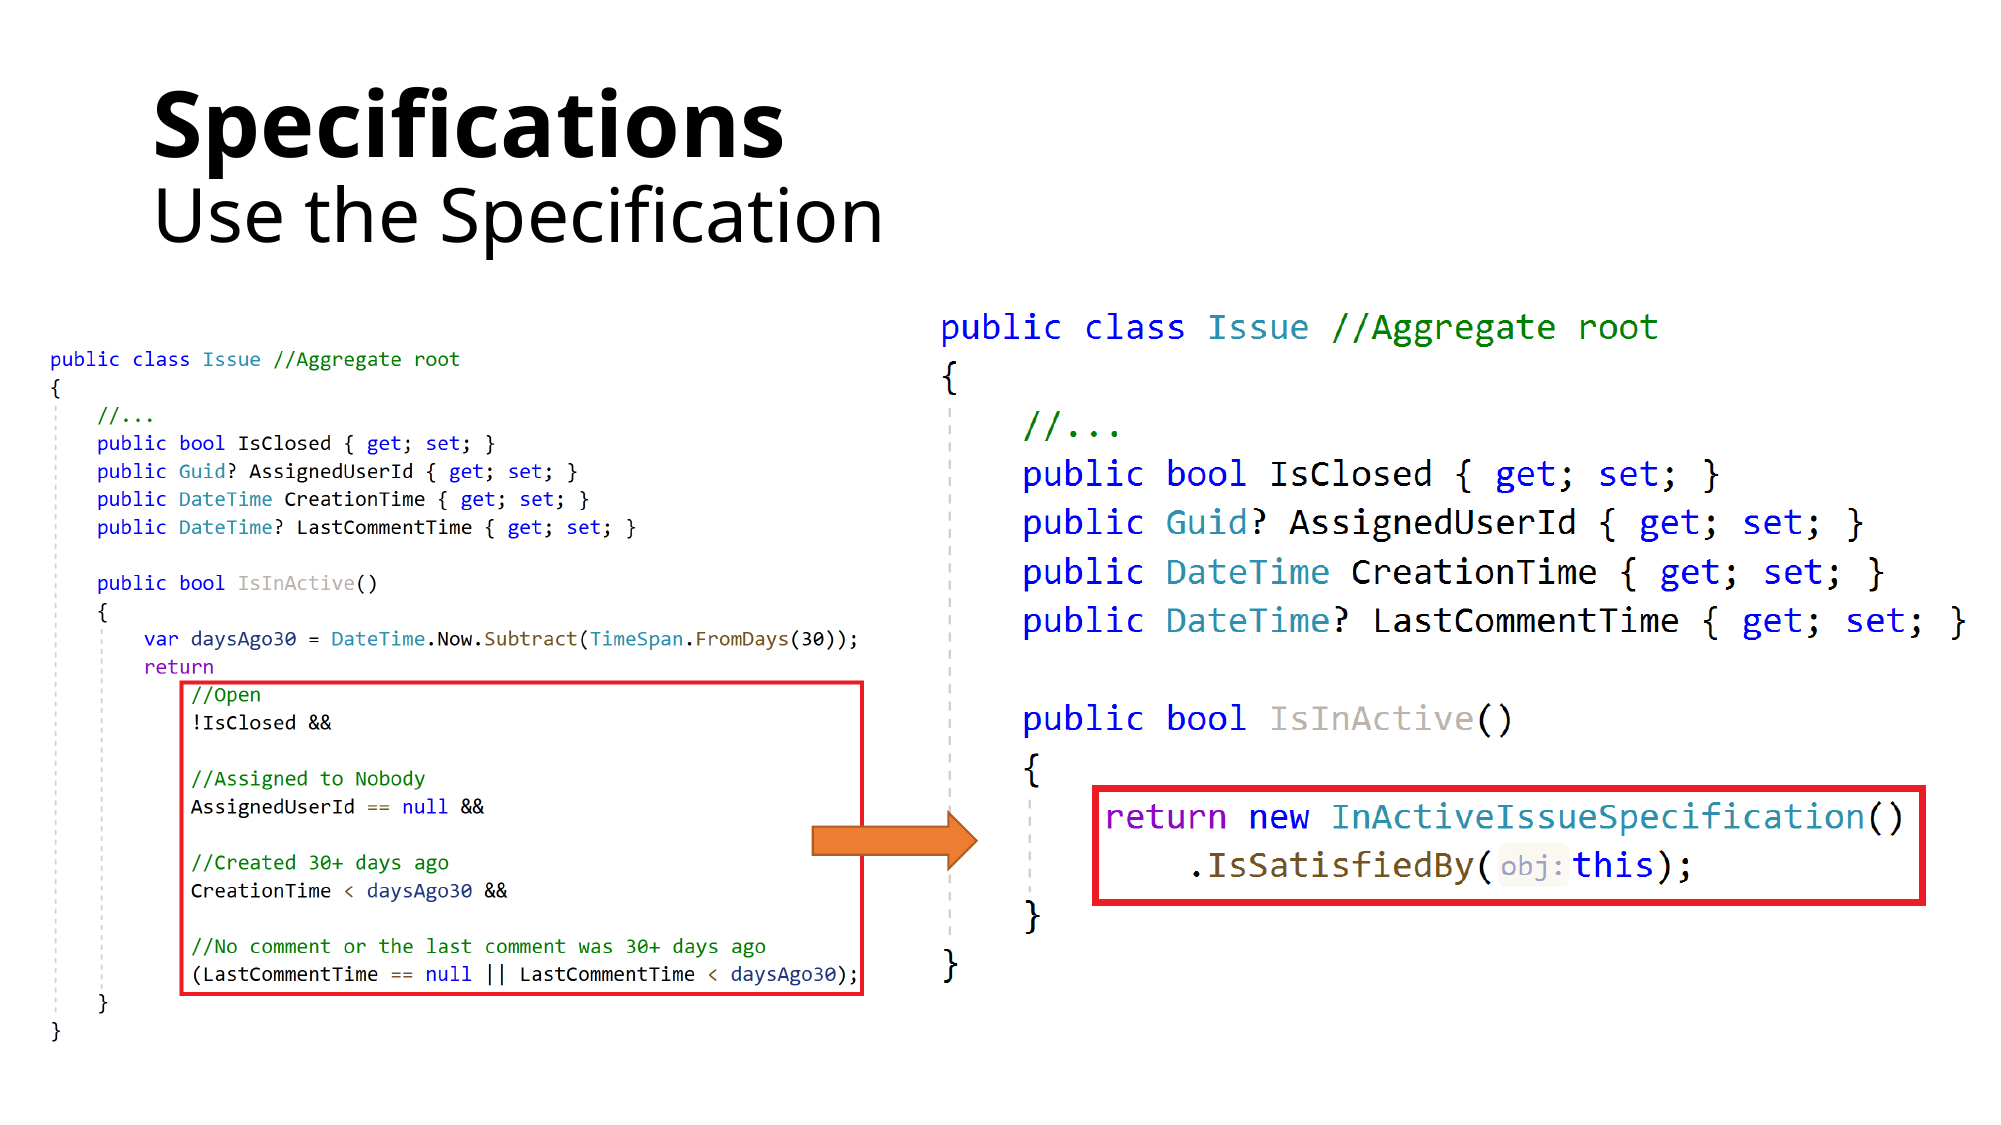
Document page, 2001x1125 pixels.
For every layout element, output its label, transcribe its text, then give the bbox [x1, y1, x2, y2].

title Specifications Use the Specification [137, 59, 1863, 278]
text_box [868, 825, 921, 856]
picture [921, 290, 1981, 1002]
picture [44, 346, 868, 1051]
